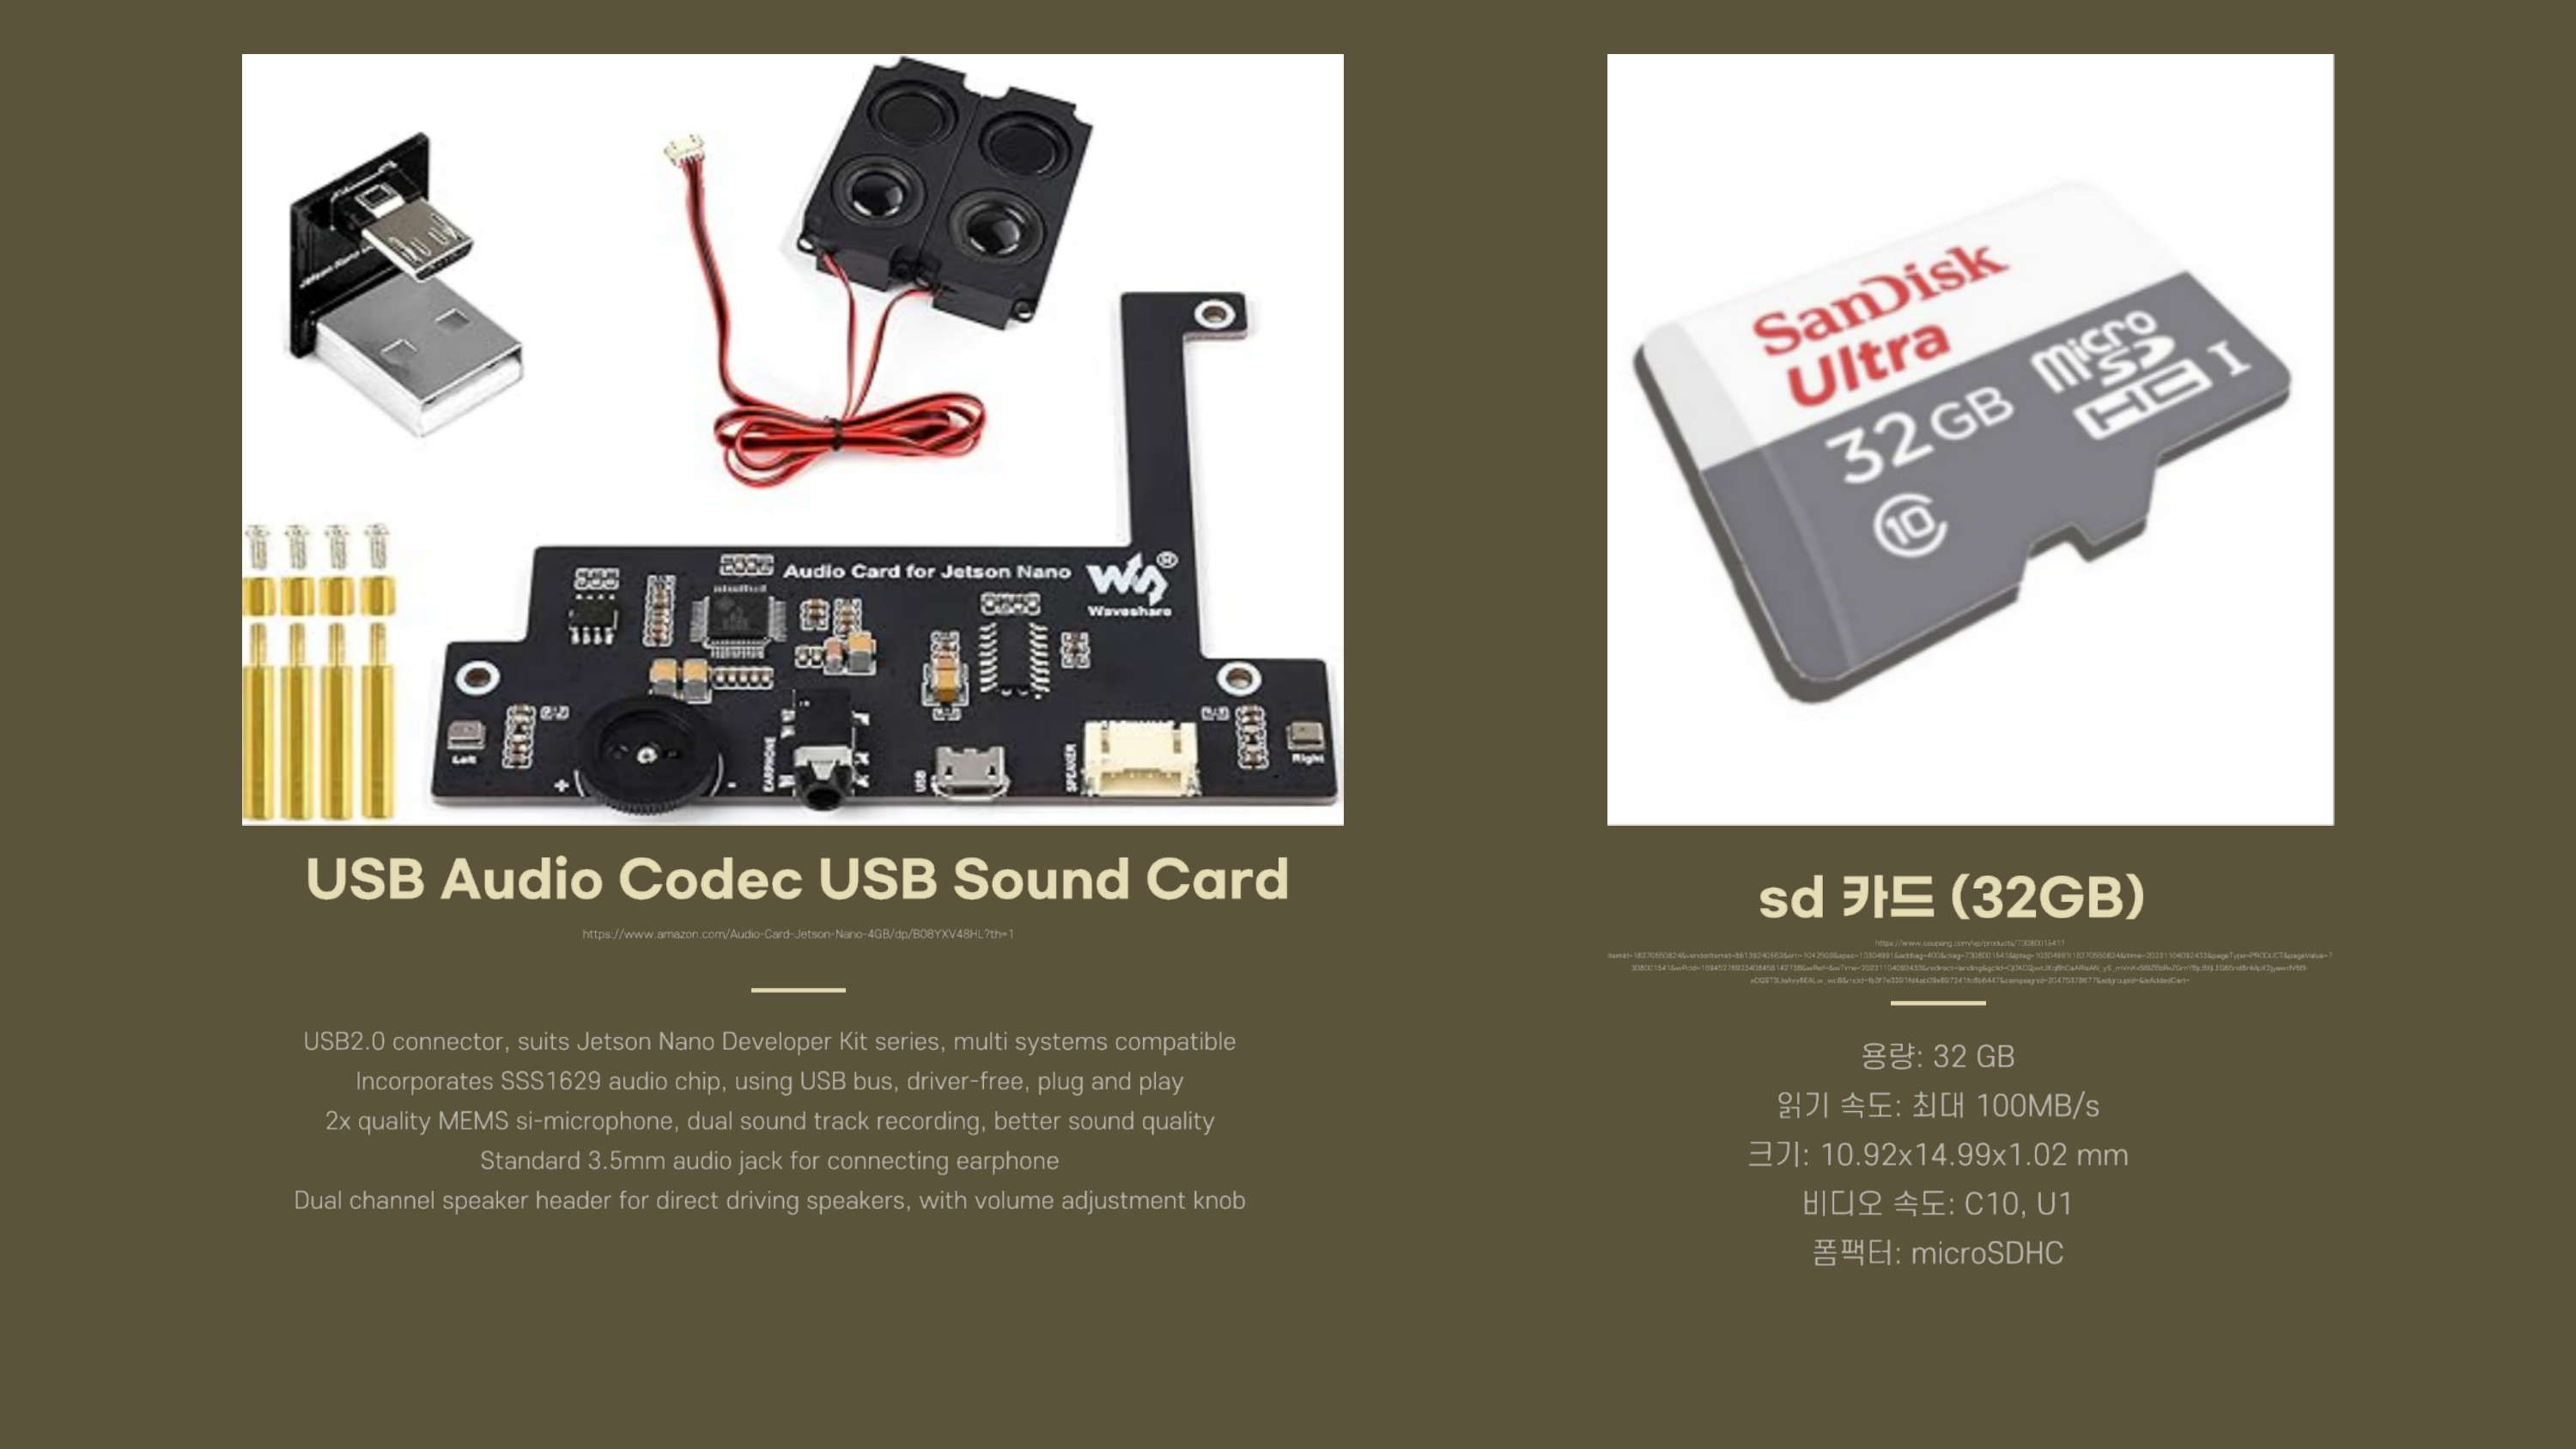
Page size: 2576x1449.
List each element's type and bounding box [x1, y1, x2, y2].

picture [1604, 847, 2338, 994]
picture [180, 1018, 1321, 1240]
picture [273, 829, 1343, 965]
text_box [751, 981, 847, 1000]
picture [1518, 1028, 2267, 1301]
text_box [1891, 1001, 1986, 1013]
text_box [1607, 54, 2335, 826]
text_box [241, 54, 1344, 826]
